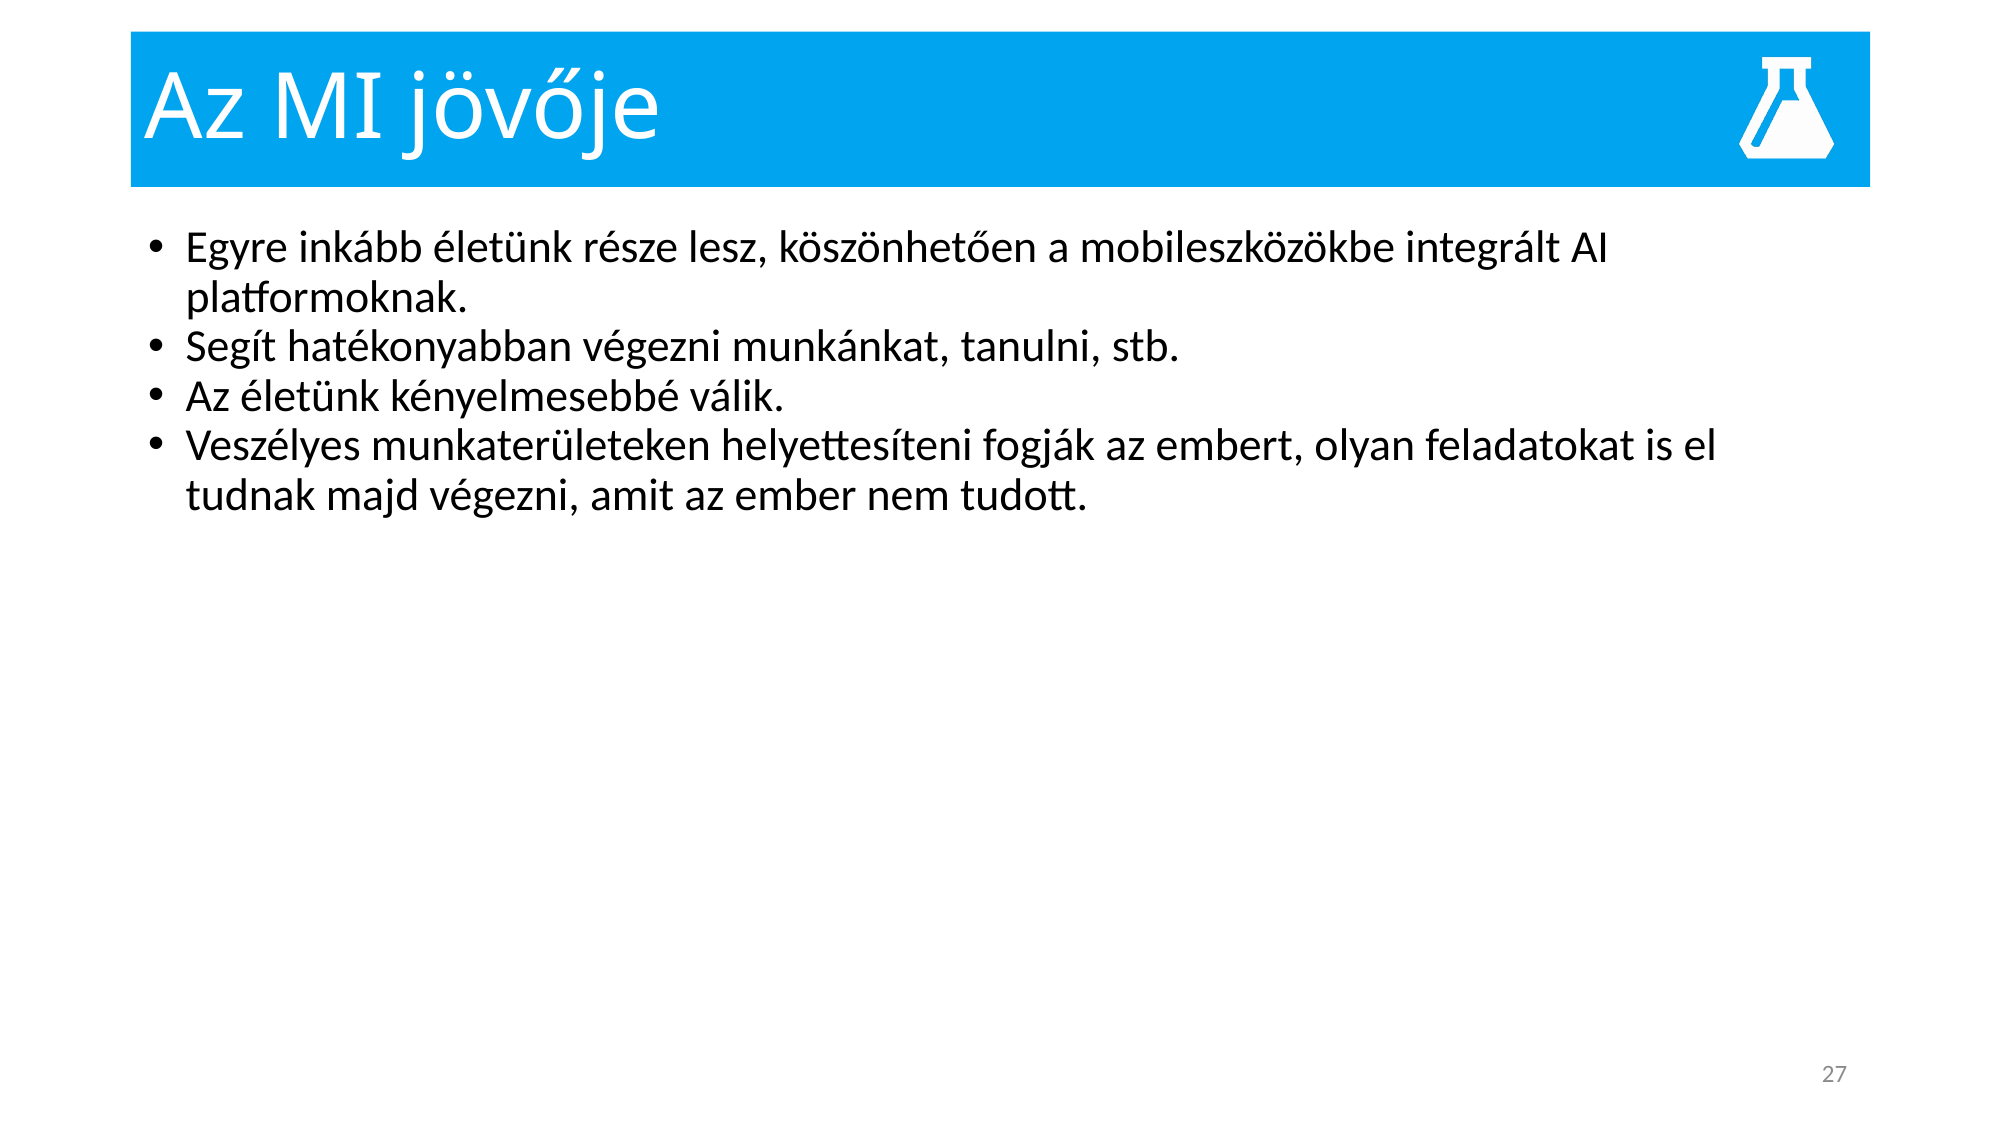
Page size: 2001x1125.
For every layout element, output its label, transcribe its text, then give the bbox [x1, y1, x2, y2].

list Egyre inkább életünk része lesz, köszönhetően a mobileszközökbe integrált AI platformoknak. Segít hatékonyabban végezni munkánkat, tanulni, stb. Az életünk kényelmesebbé válik. Veszélyes munkaterületeken helyettesíteni fogják az embert, olyan feladatokat is el tudnak majd végezni, amit az ember nem tudott. [133, 215, 1871, 993]
title Az MI jövője [129, 31, 1701, 187]
slide_number 27 [1412, 1042, 1863, 1103]
picture [1740, 58, 1833, 158]
